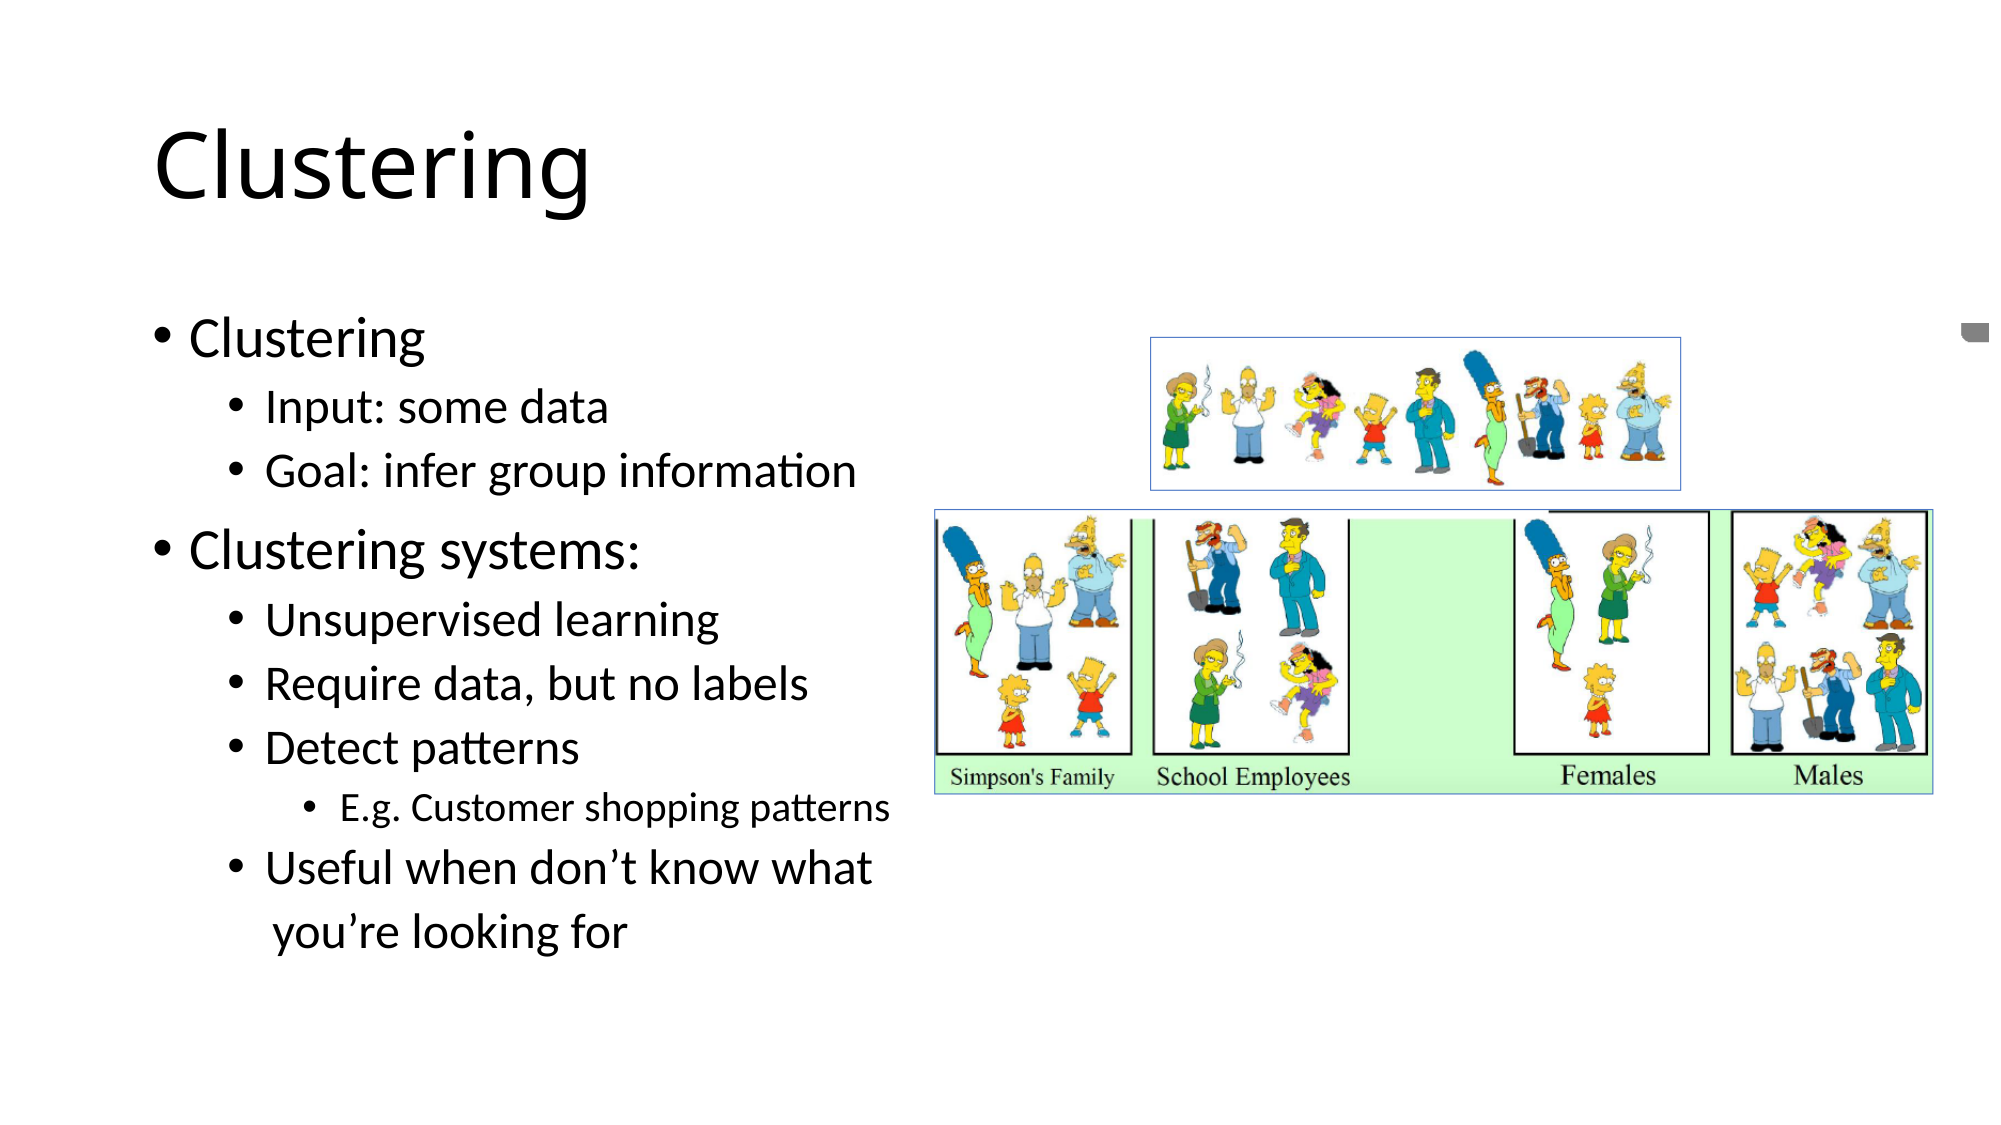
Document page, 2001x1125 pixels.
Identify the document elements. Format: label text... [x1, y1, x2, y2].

list Clustering Input: some data Goal: infer group information Clustering systems: Unsupervised learning Require data, but no labels Detect patterns E.g. Customer shopping patterns Useful when don’t know what you’re looking for [137, 299, 1863, 1014]
title Clustering [137, 59, 1863, 278]
picture [900, 323, 1989, 802]
